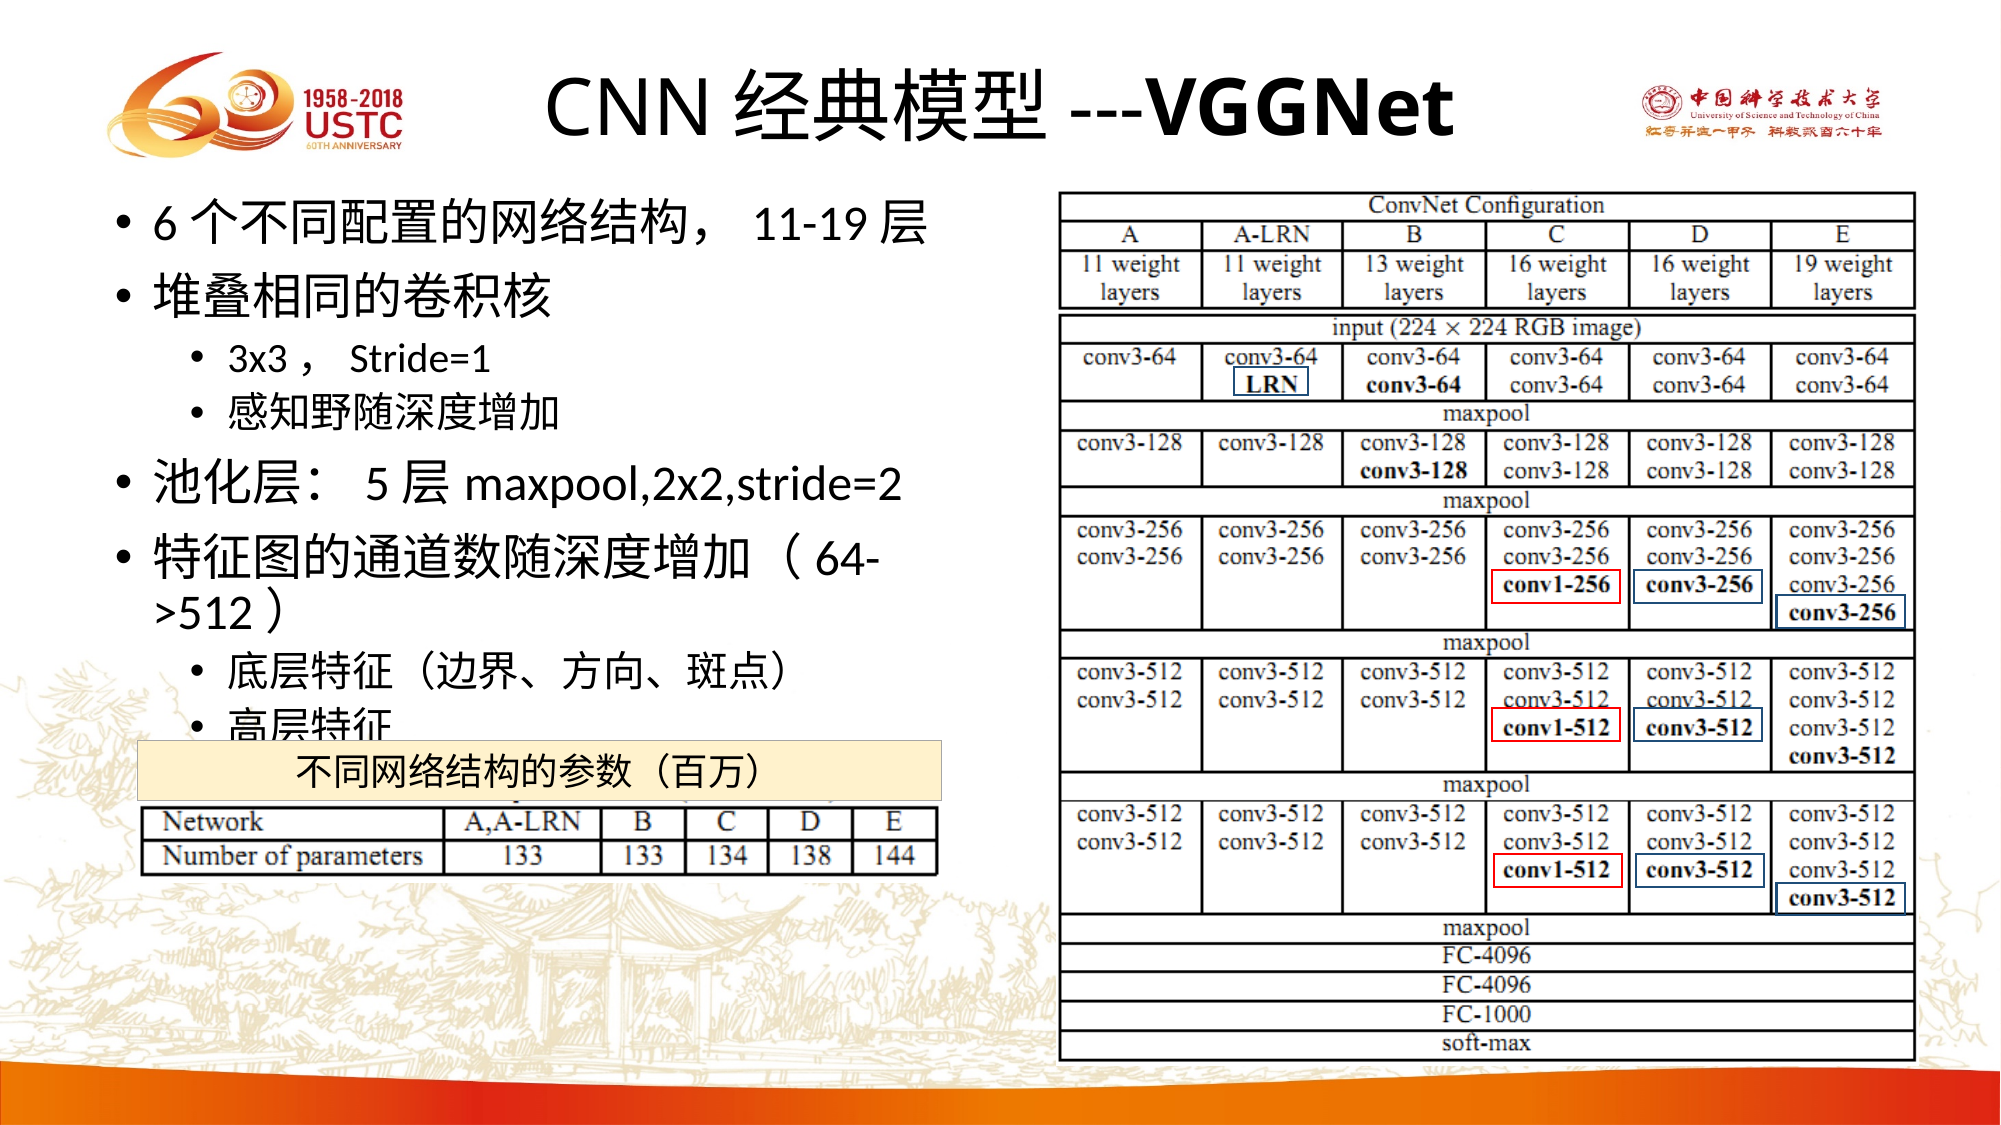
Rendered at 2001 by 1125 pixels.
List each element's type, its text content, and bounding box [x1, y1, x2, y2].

picture [0, 0, 2001, 1125]
list 6个不同配置的网络结构，11-19层 堆叠相同的卷积核 3x3，Stride=1 感知野随深度增加 池化层：5层maxpool,2x2,stride=2 特征图的通道数随深度增加（64->512） 底层特征（边界、方向、斑点） 高层特征 [99, 189, 1043, 1061]
text_box 不同网络结构的参数（百万） [137, 740, 942, 769]
title CNN经典模型---VGGNet [137, 0, 1863, 218]
picture [135, 769, 942, 883]
